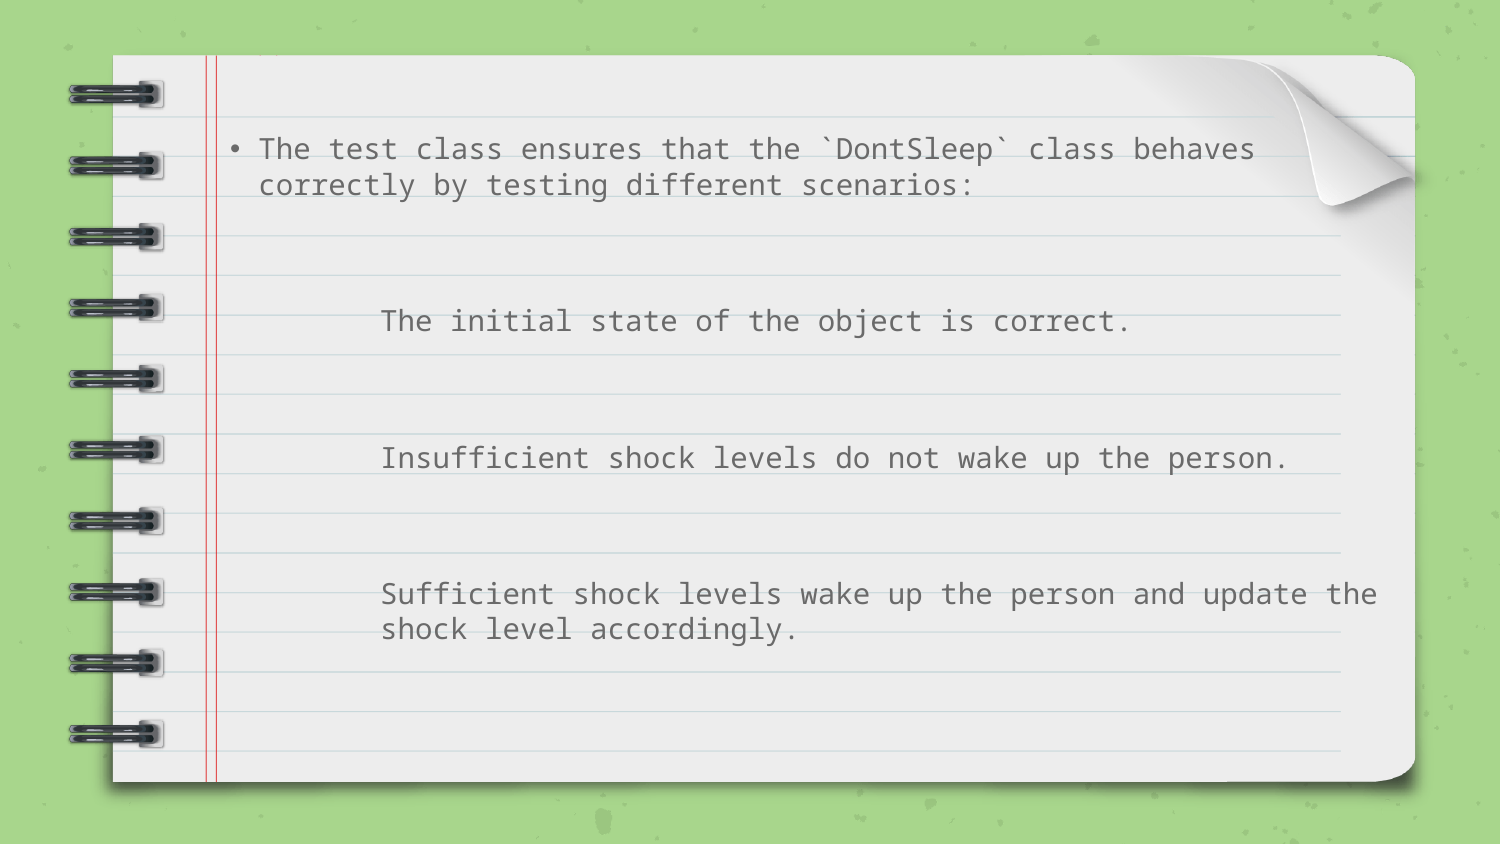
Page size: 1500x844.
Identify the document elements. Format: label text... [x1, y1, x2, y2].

picture [63, 22, 1437, 822]
text_box The test class ensures that the `DontSleep` class behaves correctly by testing different scenarios: The initial state of the object is correct. Insufficient shock levels do not wake up the person. Sufficient shock levels wake up the person and update the shock level accordingly. [215, 115, 1410, 775]
